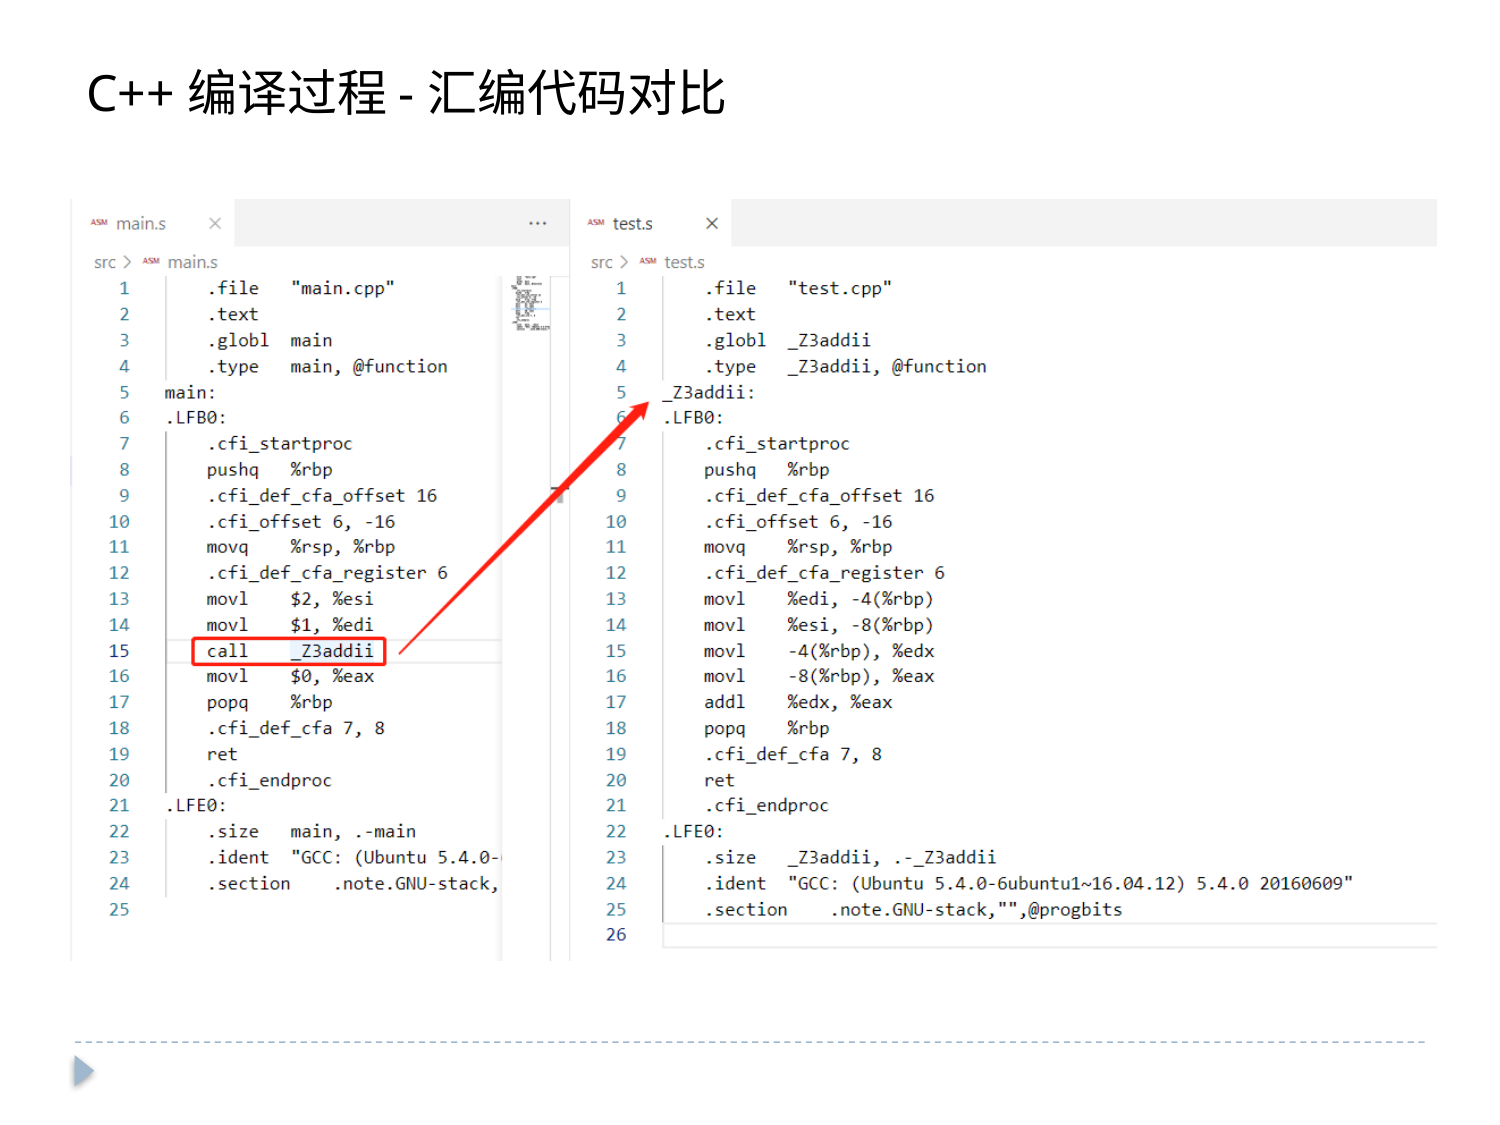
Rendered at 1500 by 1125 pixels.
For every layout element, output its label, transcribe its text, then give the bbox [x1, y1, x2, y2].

text_box C++编译过程-汇编代码对比 [71, 54, 742, 130]
picture [70, 198, 1437, 962]
